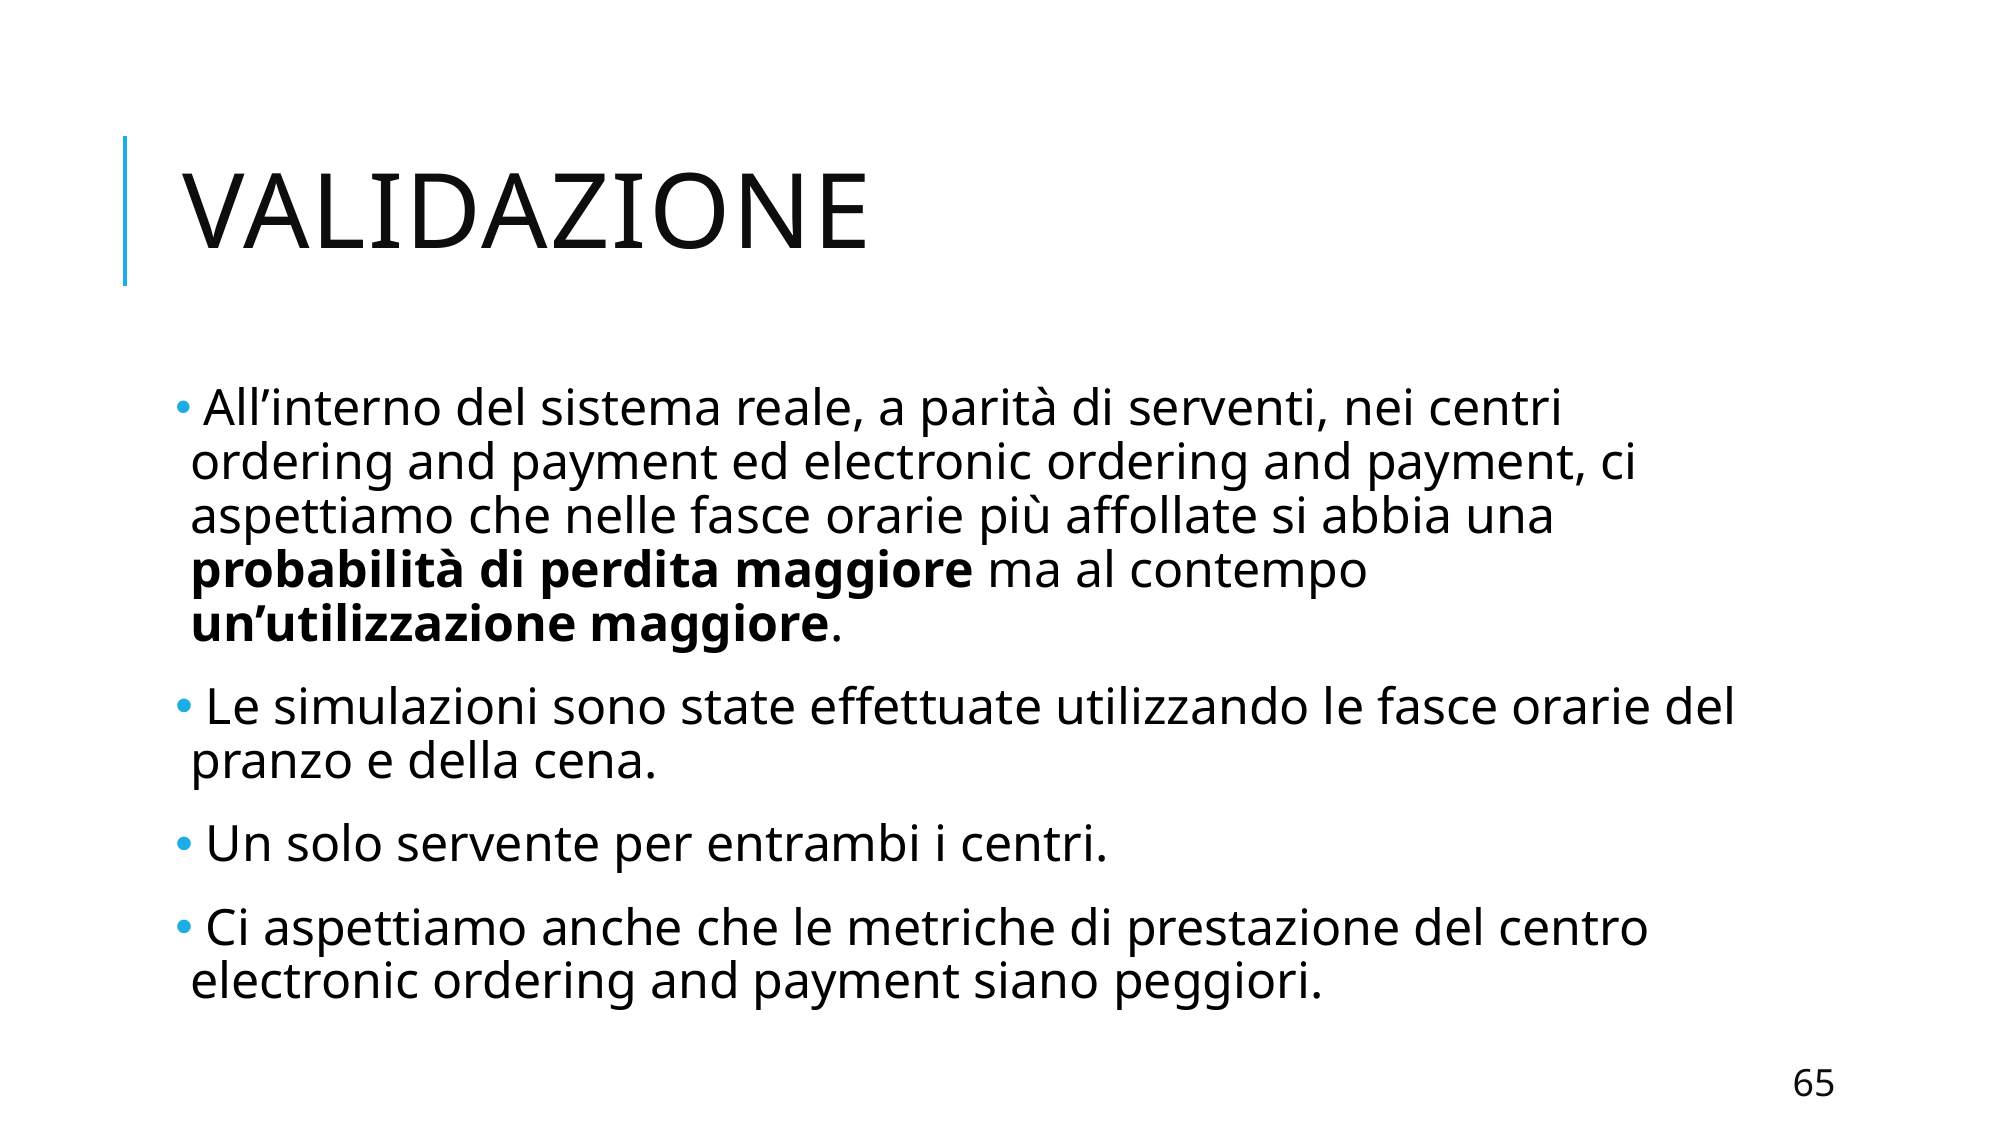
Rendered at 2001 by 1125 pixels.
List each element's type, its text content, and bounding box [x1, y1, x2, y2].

title VALIDAZIONE [168, 96, 1763, 342]
list All’interno del sistema reale, a parità di serventi, nei centri ordering and payment ed electronic ordering and payment, ci aspettiamo che nelle fasce orarie più affollate si abbia una probabilità di perdita maggiore ma al contempo un’utilizzazione maggiore. Le simulazioni sono state effettuate utilizzando le fasce orarie del pranzo e della cena. Un solo servente per entrambi i centri. Ci aspettiamo anche che le metriche di prestazione del centro electronic ordering and payment siano peggiori. [168, 375, 1763, 1035]
slide_number 65 [1777, 1061, 1938, 1107]
